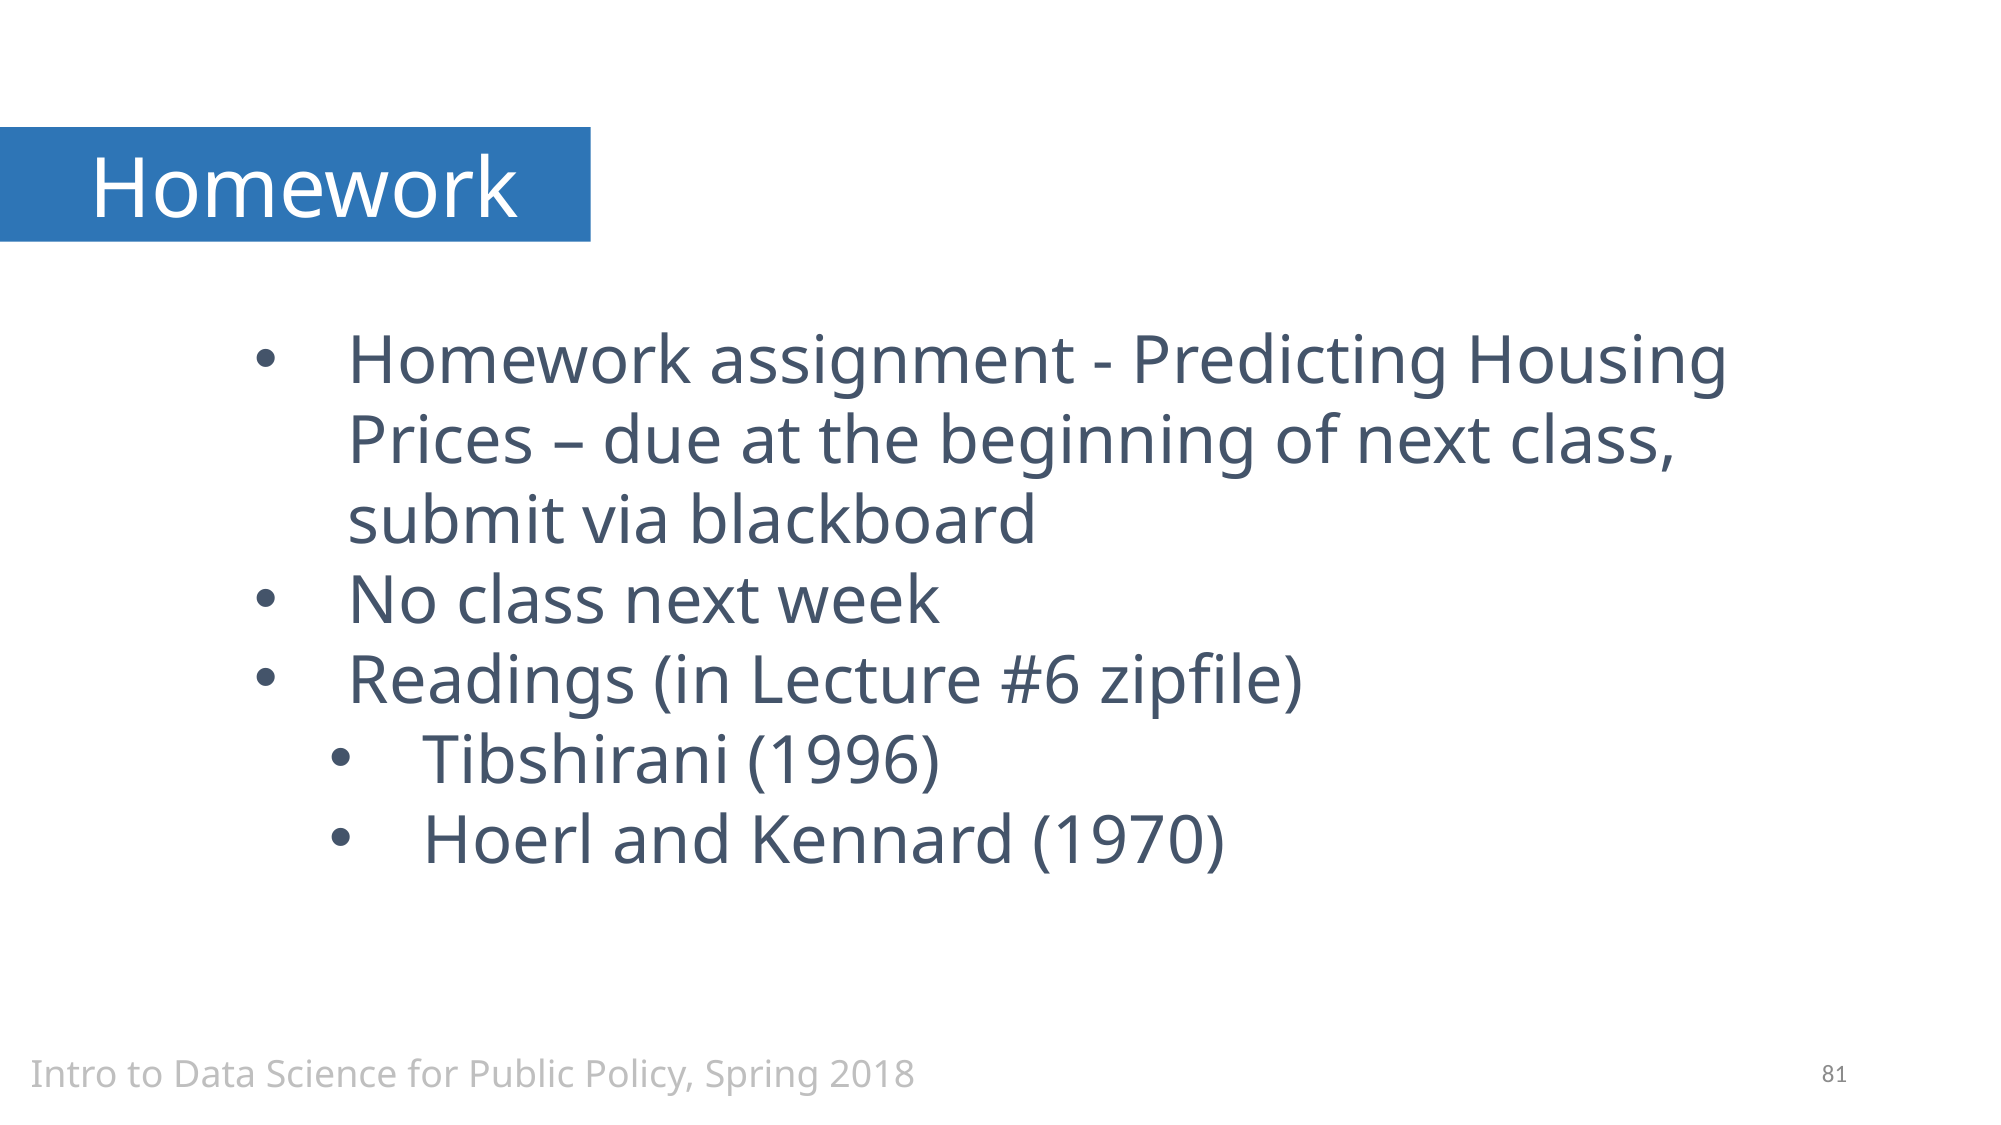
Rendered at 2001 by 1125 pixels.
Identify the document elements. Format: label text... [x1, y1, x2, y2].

text_box Intro to Data Science for Public Policy, Spring 2018 [15, 1042, 932, 1103]
slide_number 81 [1412, 1042, 1863, 1103]
text_box Homework [0, 127, 591, 242]
text_box Homework assignment - Predicting Housing Prices – due at the beginning of next class, submit via blackboard No class next week Readings (in Lecture #6 zipfile) Tibshirani (1996) Hoerl and Kennard (1970) [239, 309, 1753, 964]
